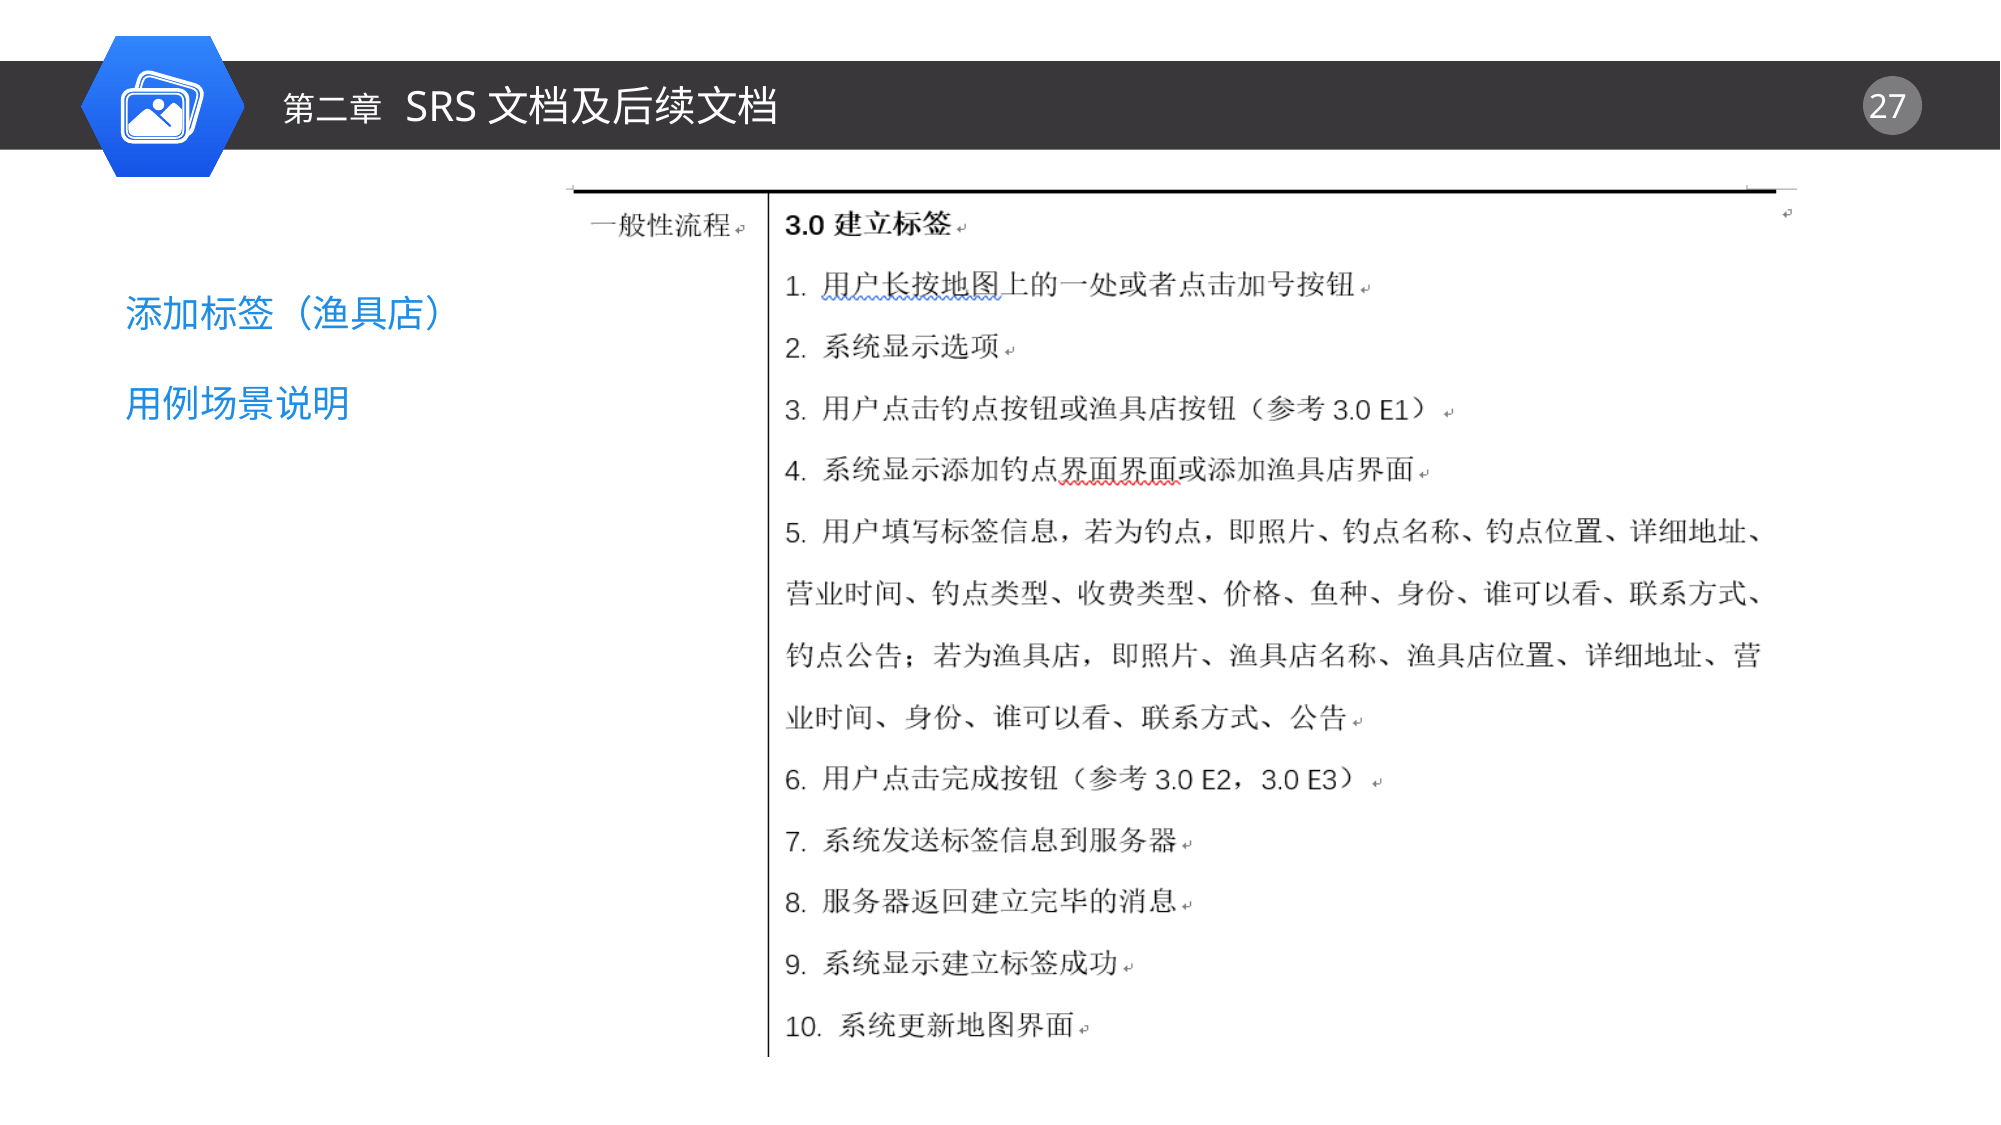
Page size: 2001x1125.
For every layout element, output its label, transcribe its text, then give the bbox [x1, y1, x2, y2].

text_box 第二章 SRS文档及后续文档 [267, 71, 1107, 137]
table_cell C7 [114, 69, 120, 109]
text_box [120, 68, 206, 144]
text_box 添加标签（渔具店） 用例场景说明 [110, 237, 493, 433]
table_cell C7 [206, 70, 211, 109]
picture [566, 185, 1818, 1058]
